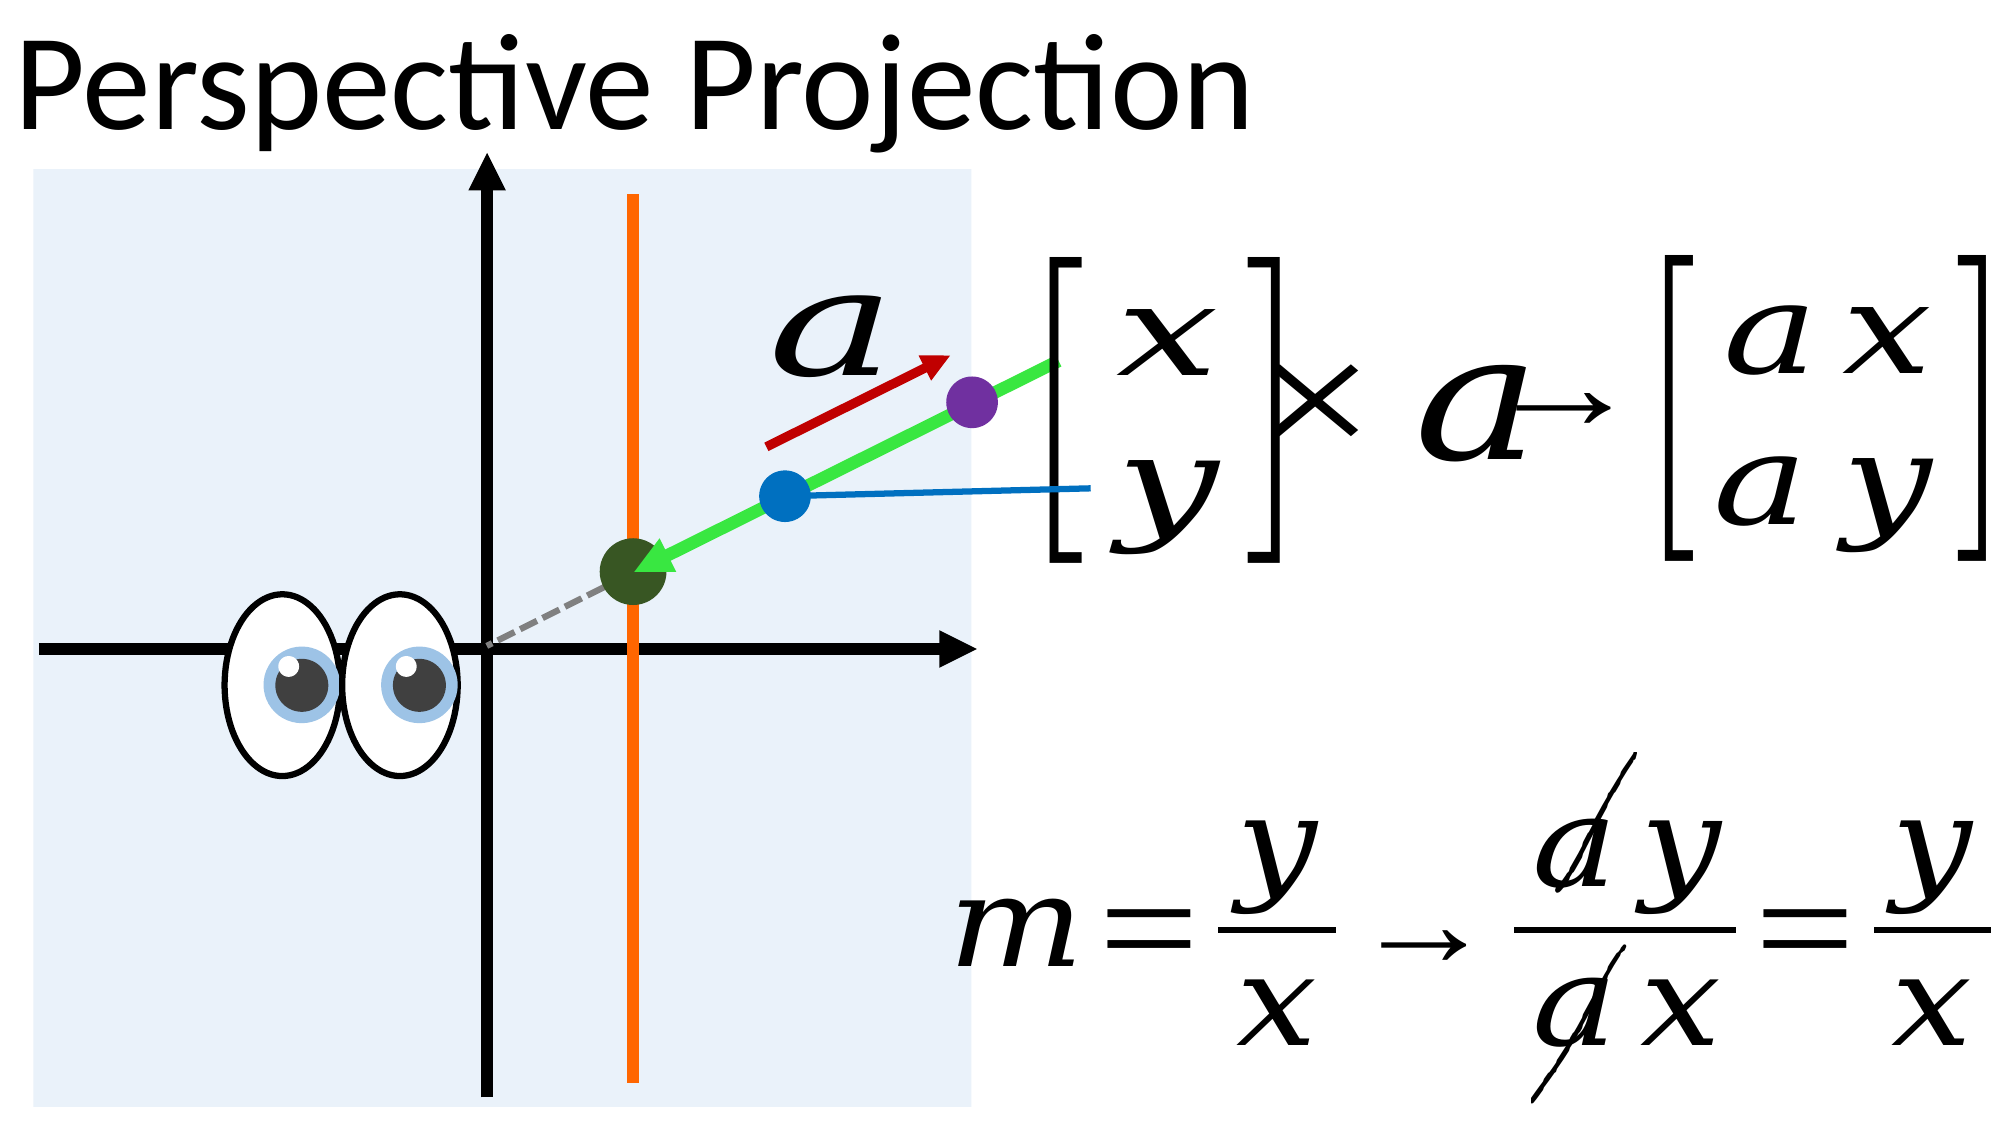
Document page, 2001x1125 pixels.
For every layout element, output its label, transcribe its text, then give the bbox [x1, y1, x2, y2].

picture [1531, 752, 1646, 1113]
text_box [486, 362, 1052, 646]
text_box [759, 247, 1300, 567]
text_box Perspective Projection [0, 0, 1513, 164]
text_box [224, 594, 458, 777]
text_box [33, 152, 977, 1107]
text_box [634, 360, 1059, 572]
